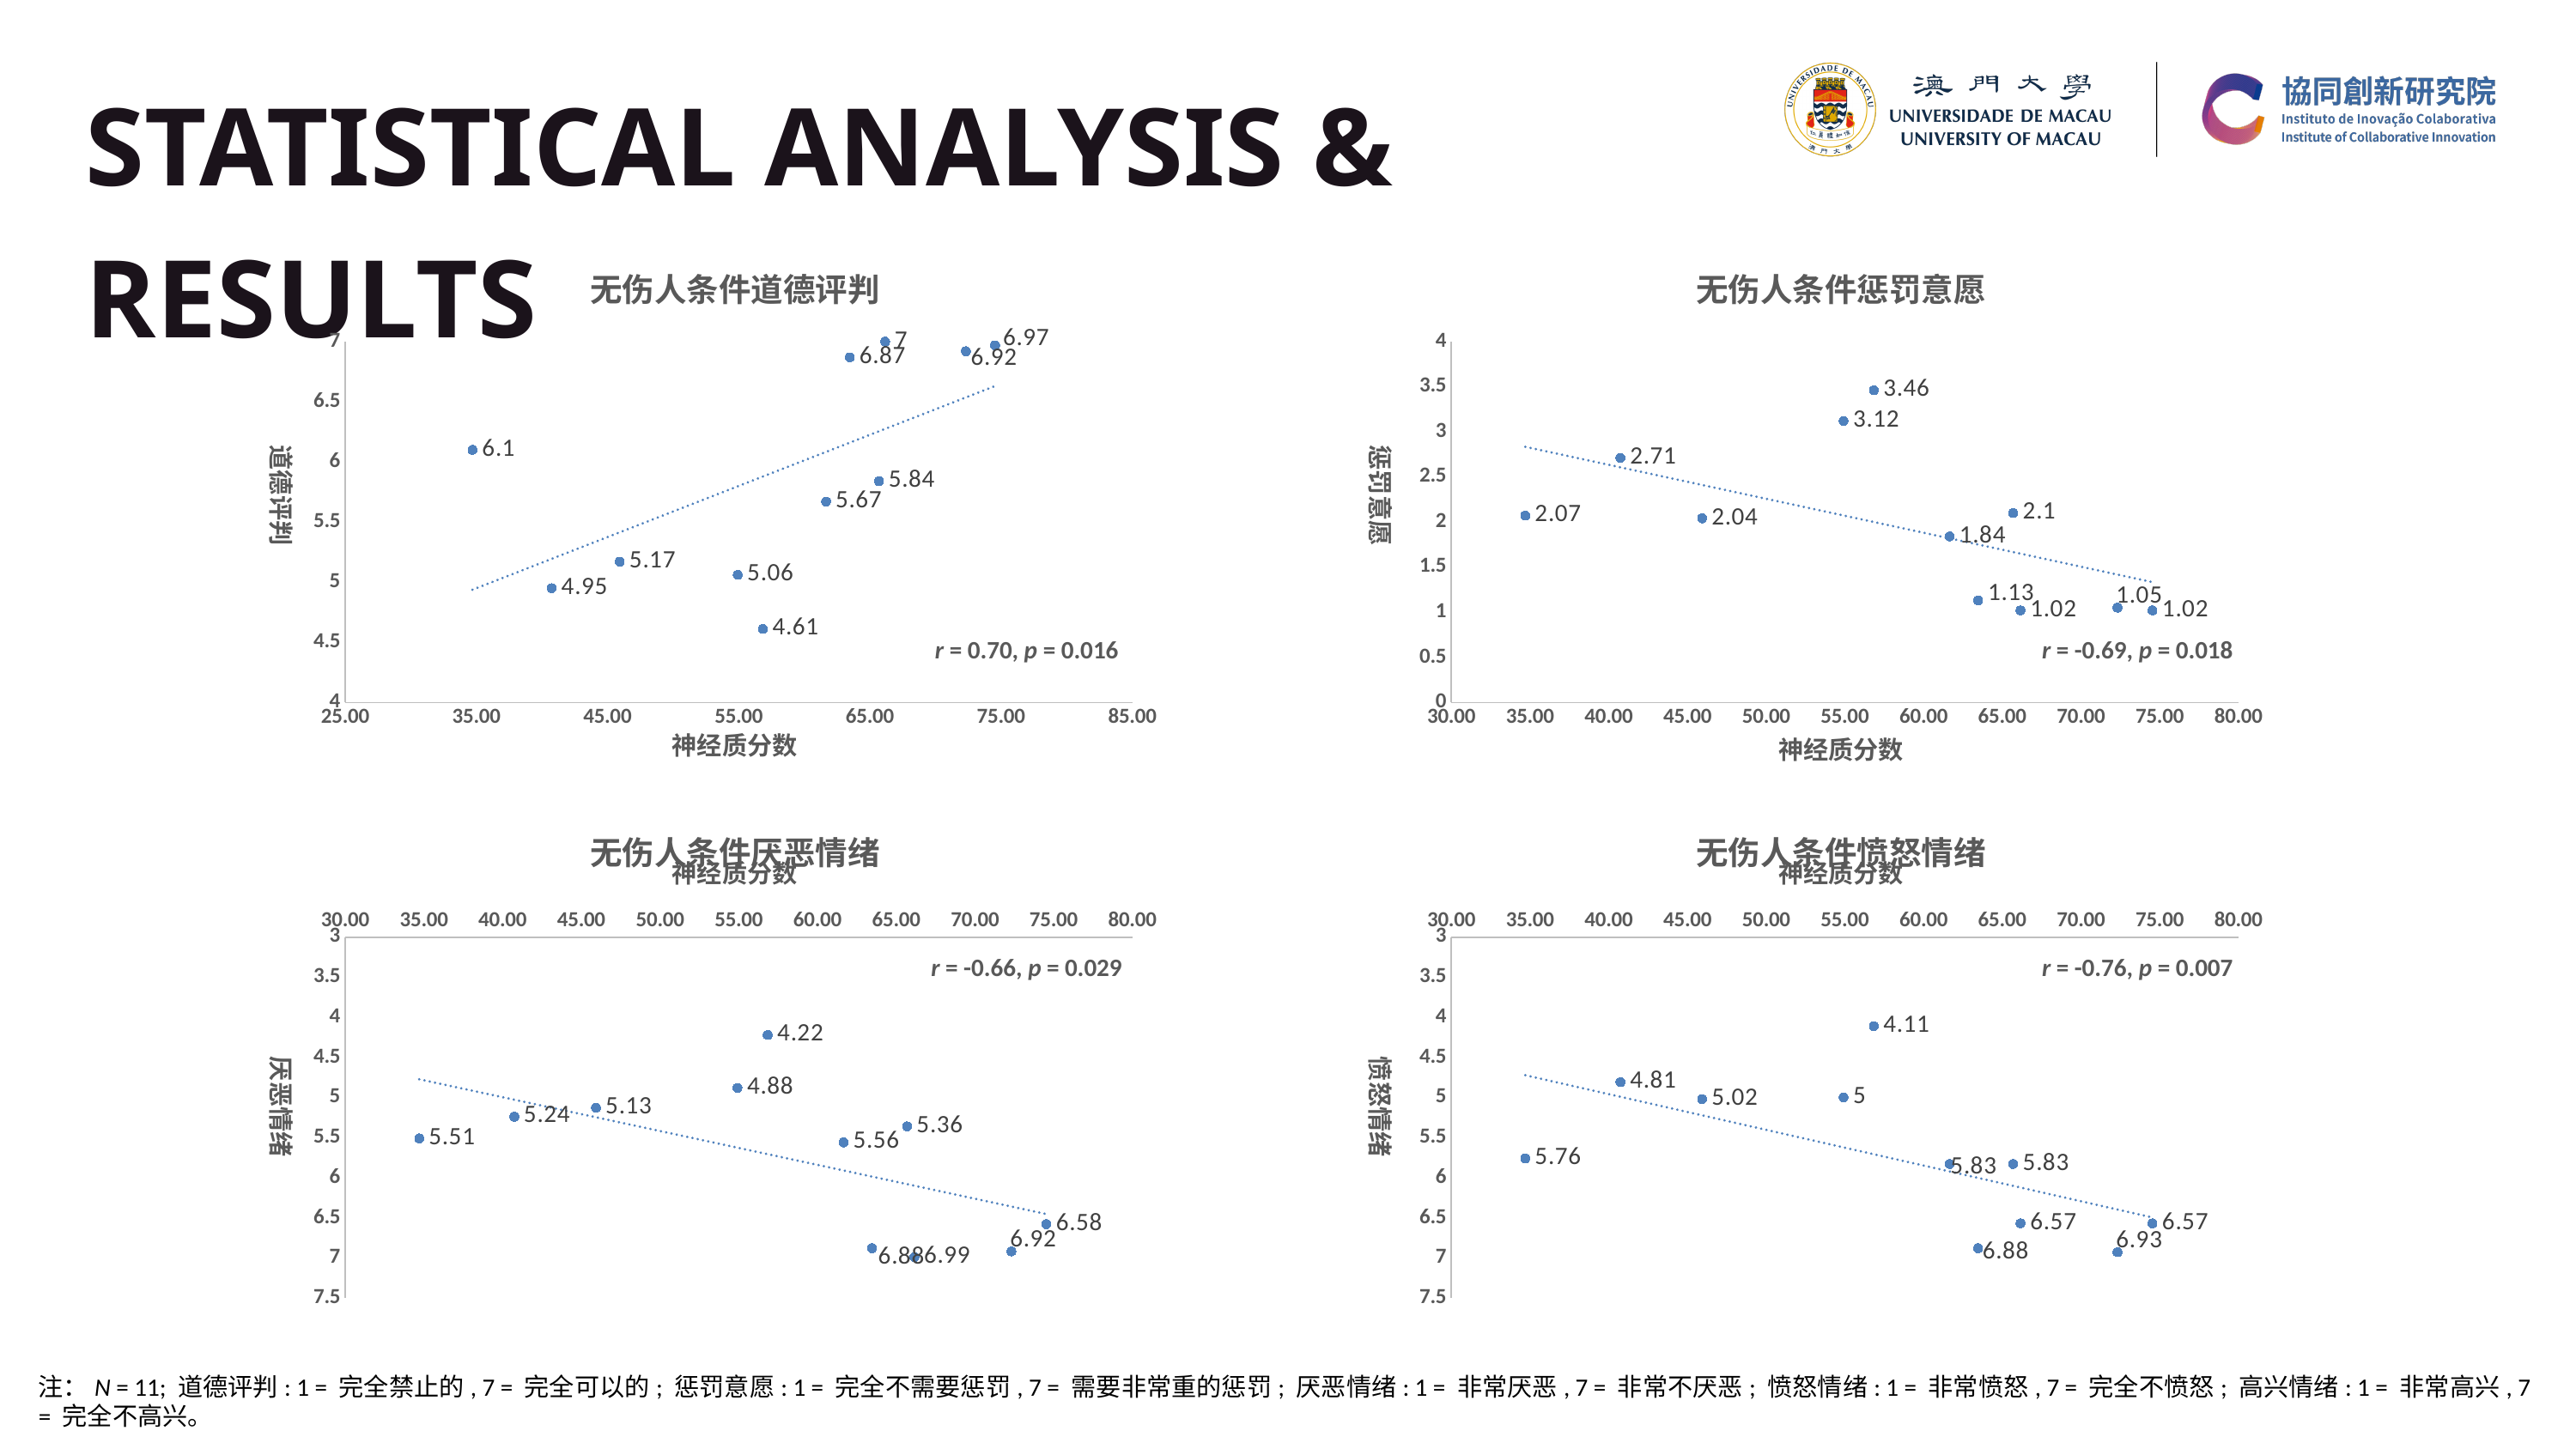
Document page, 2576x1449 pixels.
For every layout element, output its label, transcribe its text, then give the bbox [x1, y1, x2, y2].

chart [295, 237, 1175, 740]
picture [1759, 53, 2521, 166]
text_box 厌恶情绪 [246, 1050, 291, 1163]
chart [1401, 237, 2281, 740]
text_box 注：N = 11; 道德评判: 1 = 完全禁止的, 7 = 完全可以的; 惩罚意愿: 1 = 完全不需要惩罚, 7 = 需要非常重的惩罚; 厌恶情绪: 1 = 非常厌恶, 7 = 非常不厌恶; 愤怒情绪: 1 = 非常愤怒, 7 = 完全不愤怒; 高兴情绪: 1 = 非常高兴, 7 = 完全不高兴。 [25, 1364, 2550, 1438]
text_box 愤怒情绪 [1345, 1050, 1397, 1163]
text_box STATISTICAL ANALYSIS & RESULTS [85, 55, 1707, 360]
text_box 神经质分数 [1765, 747, 1917, 771]
text_box 神经质分数 [659, 747, 811, 767]
chart [295, 816, 1175, 1319]
chart [1401, 816, 2281, 1319]
text_box 惩罚意愿 [1345, 439, 1397, 552]
text_box 道德评判 [246, 439, 291, 552]
